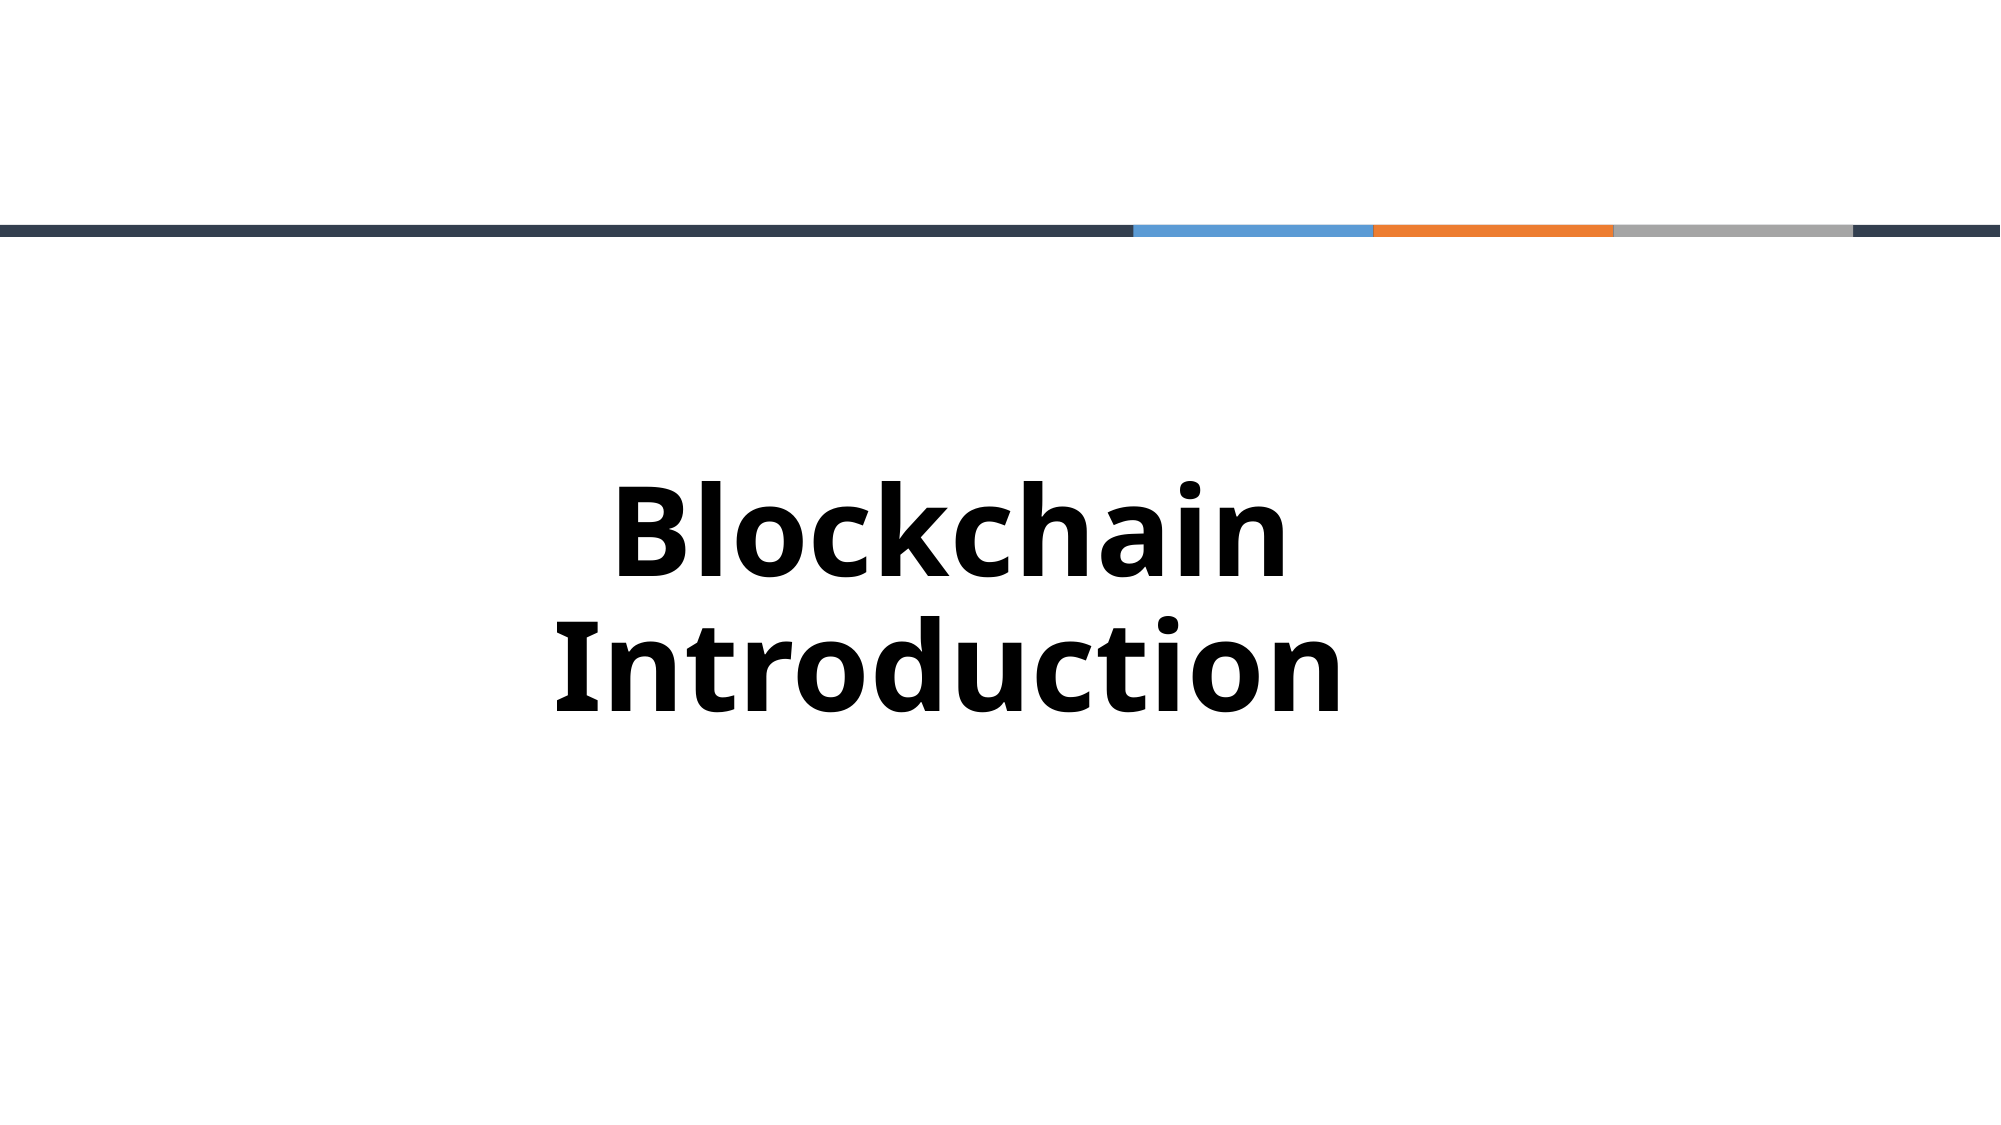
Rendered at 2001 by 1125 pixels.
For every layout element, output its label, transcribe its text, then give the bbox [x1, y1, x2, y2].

title Blockchain Introduction [256, 494, 1646, 712]
